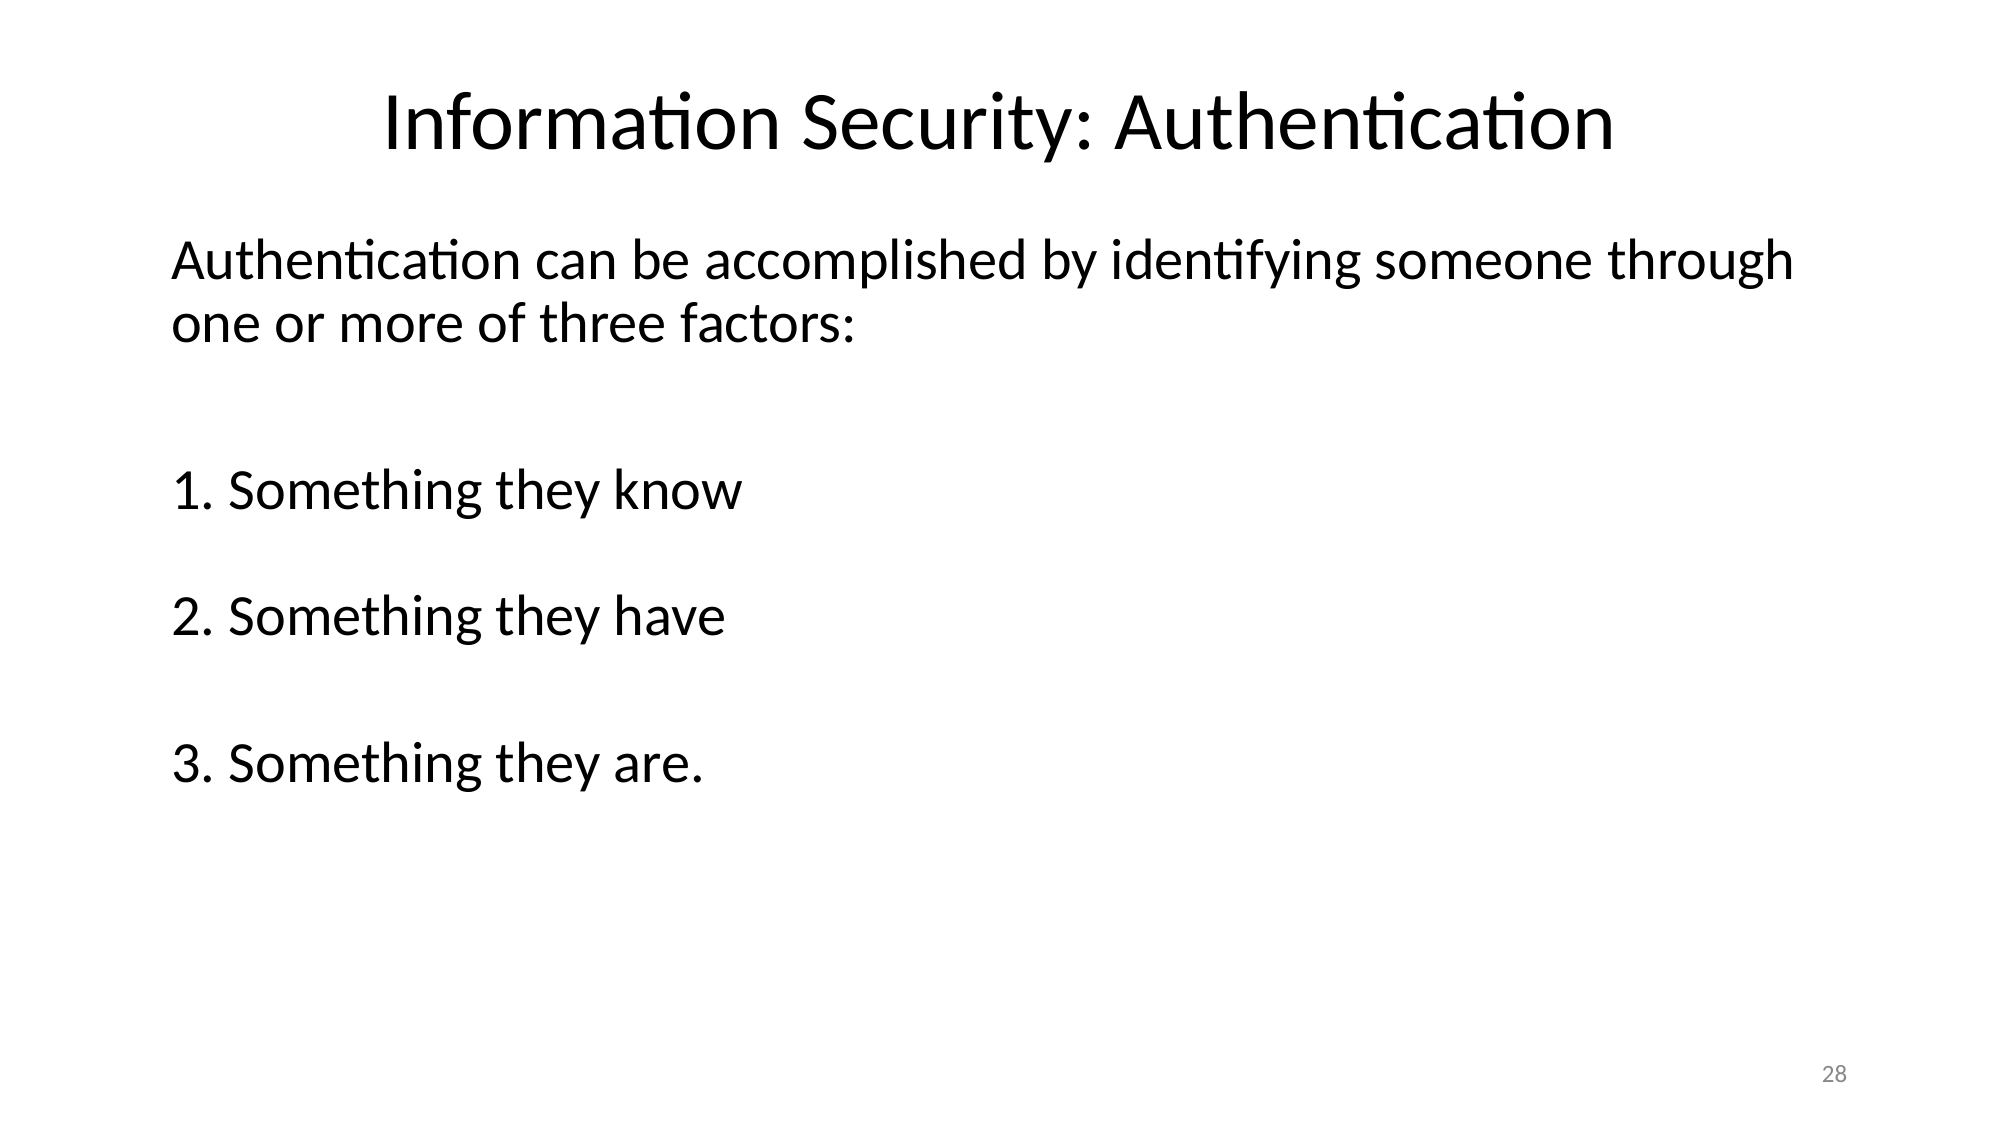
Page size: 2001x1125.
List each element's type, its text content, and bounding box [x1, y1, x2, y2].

slide_number 28 [1412, 1042, 1863, 1103]
title Information Security: Authentication [137, 59, 1863, 185]
list Authentication can be accomplished by identifying someone through one or more of three factors: 1. Something they know 2. Something they have 3. Something they are. [137, 221, 1863, 1014]
